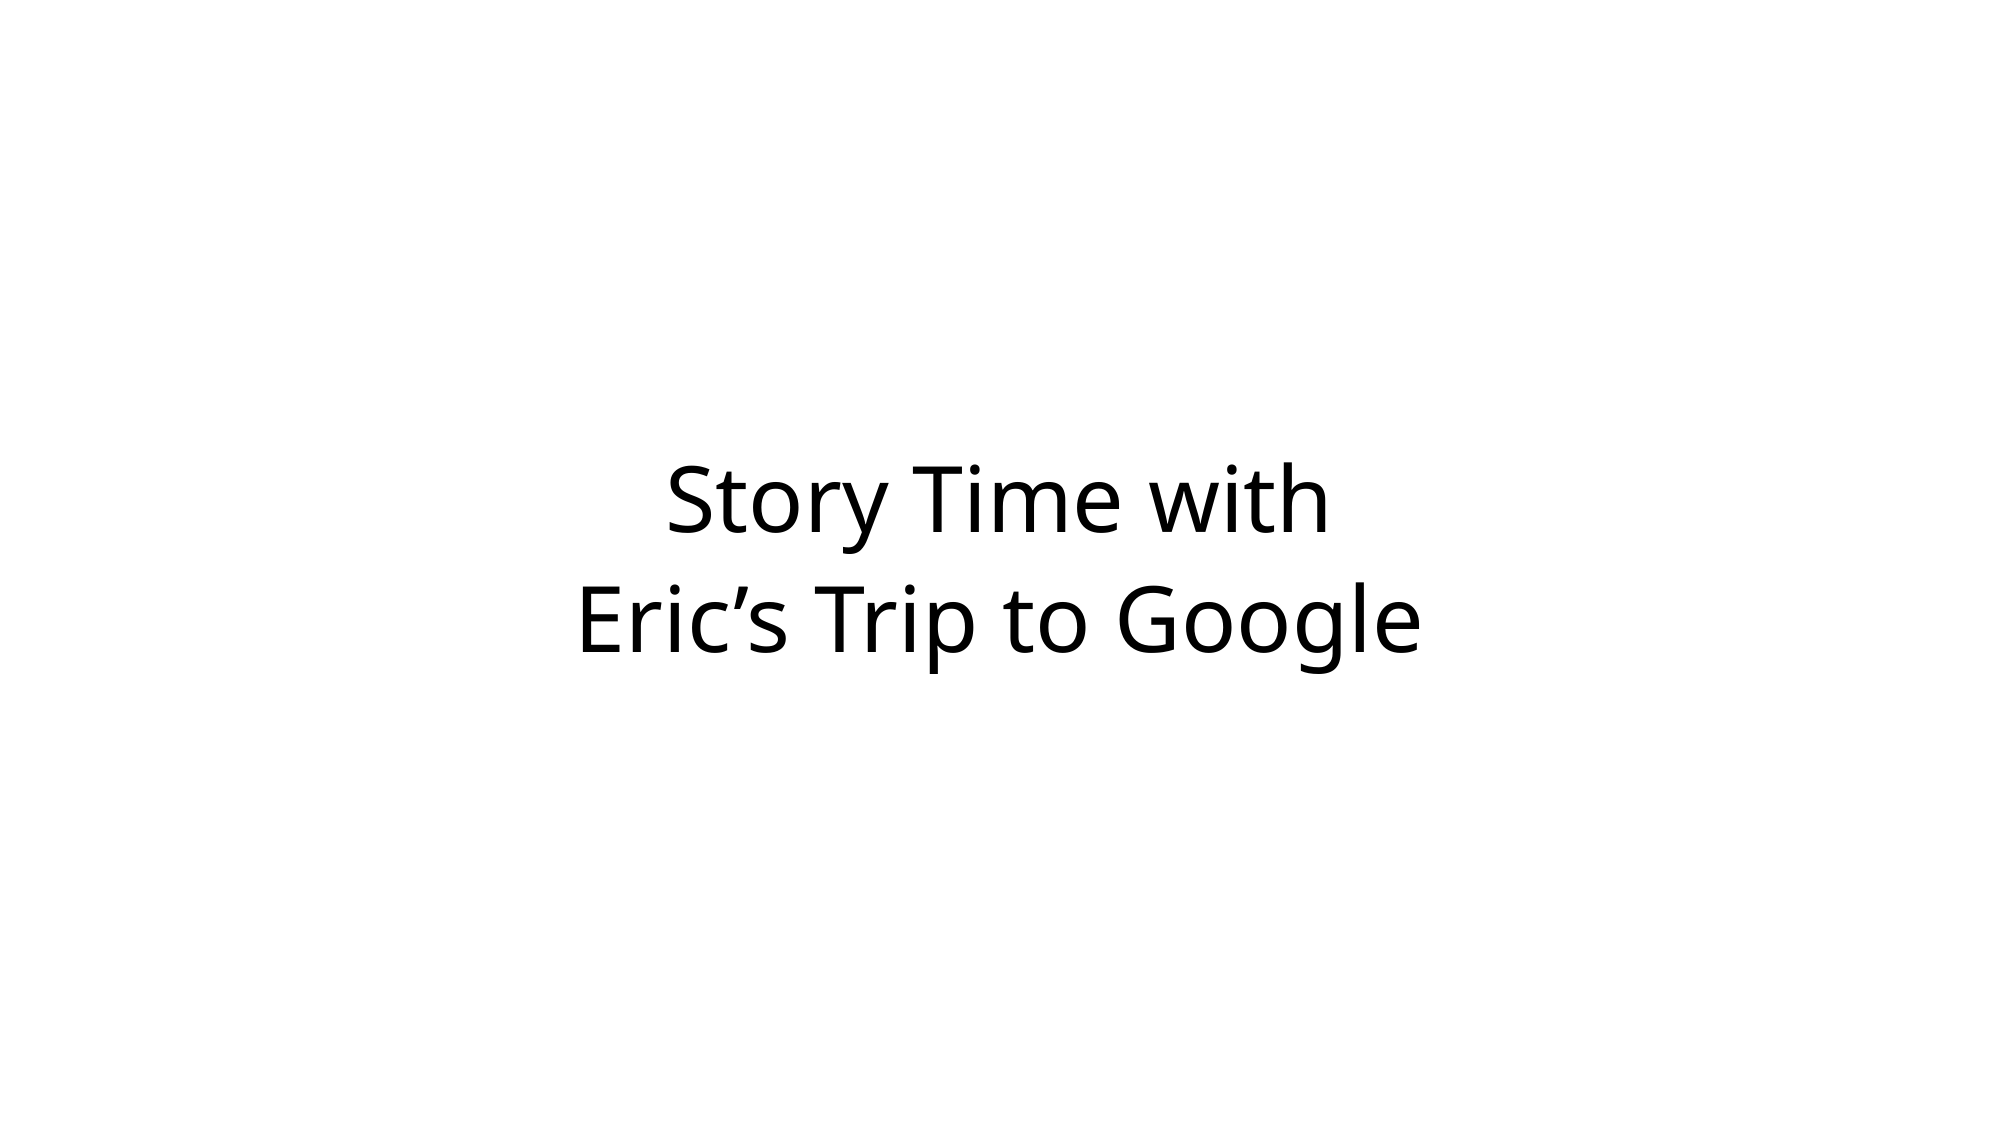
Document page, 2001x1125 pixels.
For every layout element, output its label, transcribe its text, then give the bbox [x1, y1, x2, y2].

list Story Time with Eric’s Trip to Google [137, 503, 1863, 622]
